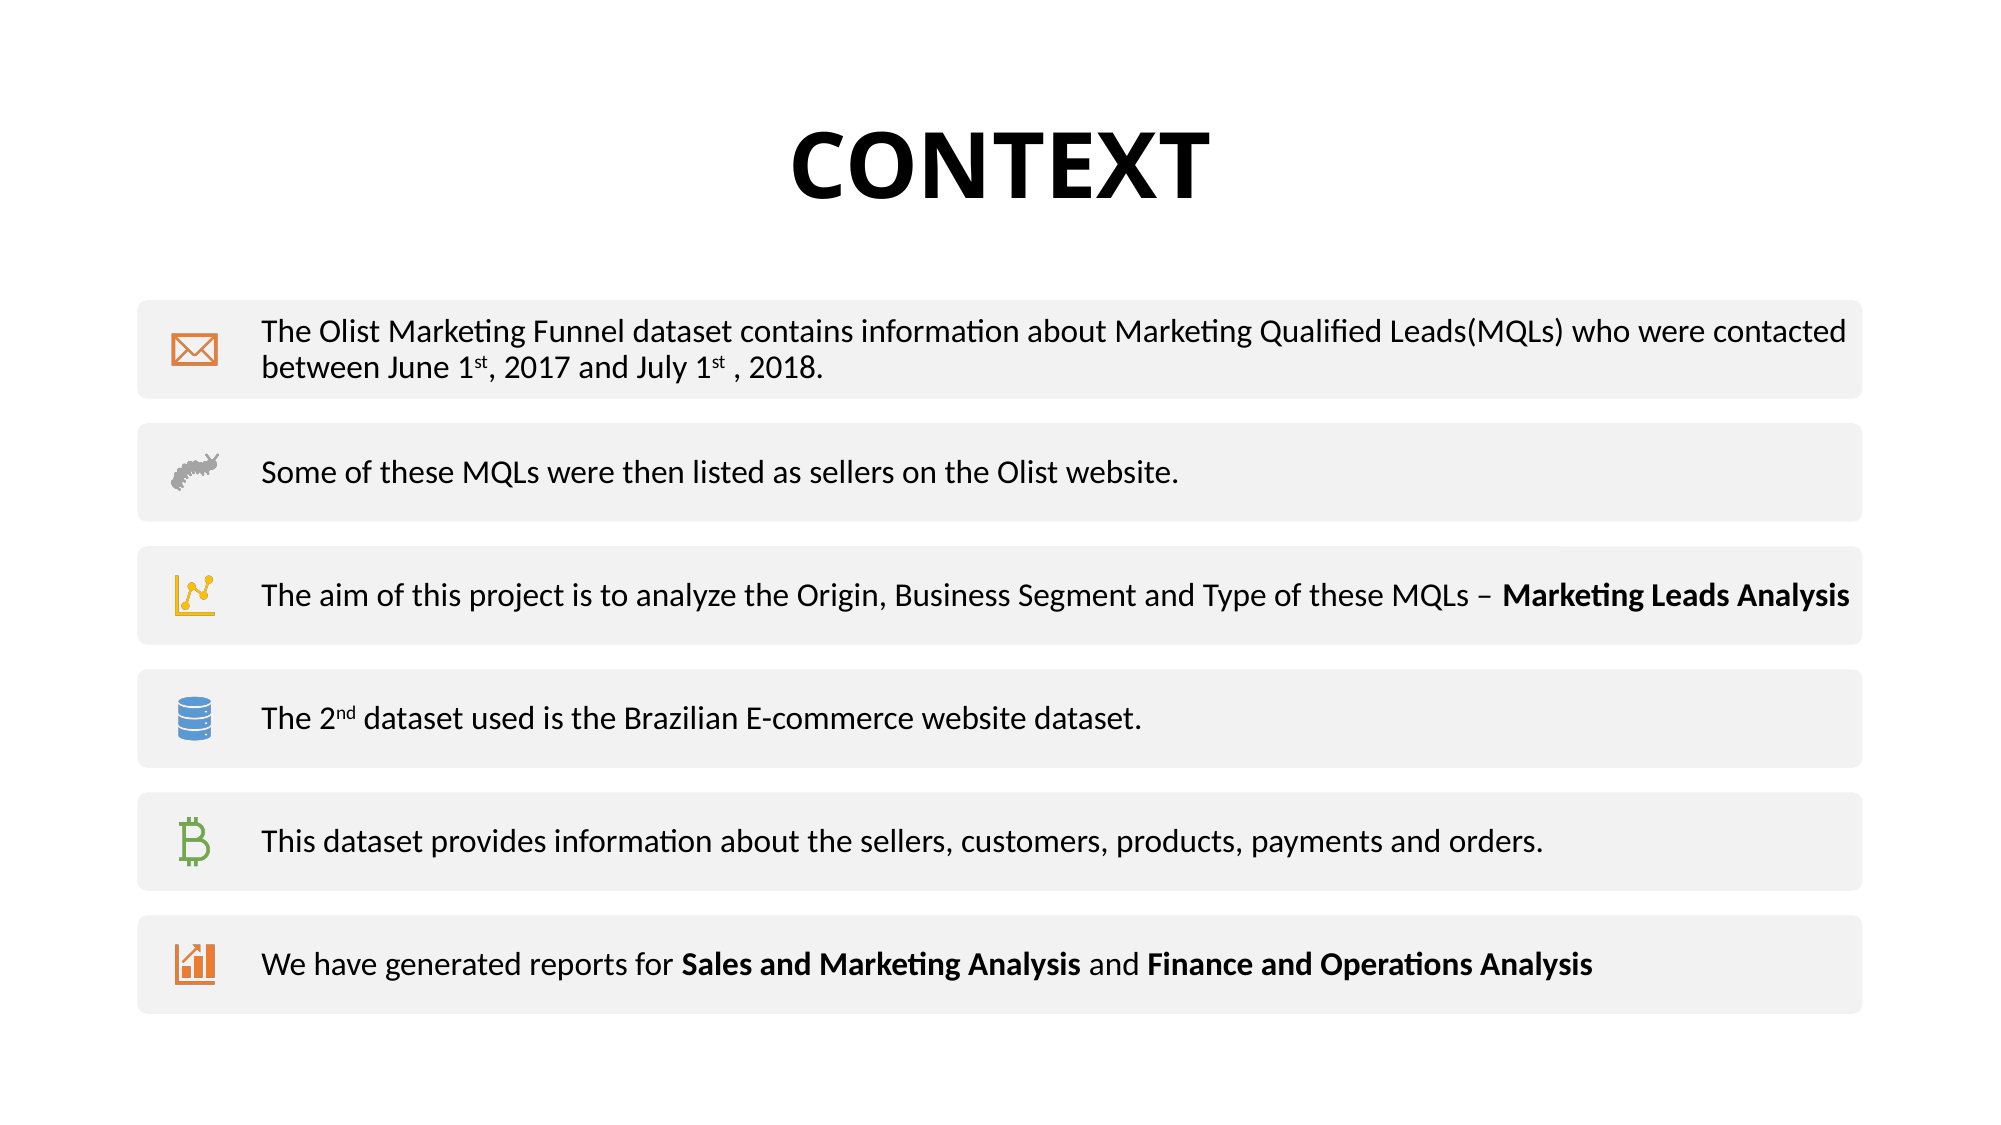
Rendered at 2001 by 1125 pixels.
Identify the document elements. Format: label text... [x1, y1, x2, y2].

title CONTEXT [137, 59, 1863, 278]
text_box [137, 299, 1863, 1014]
